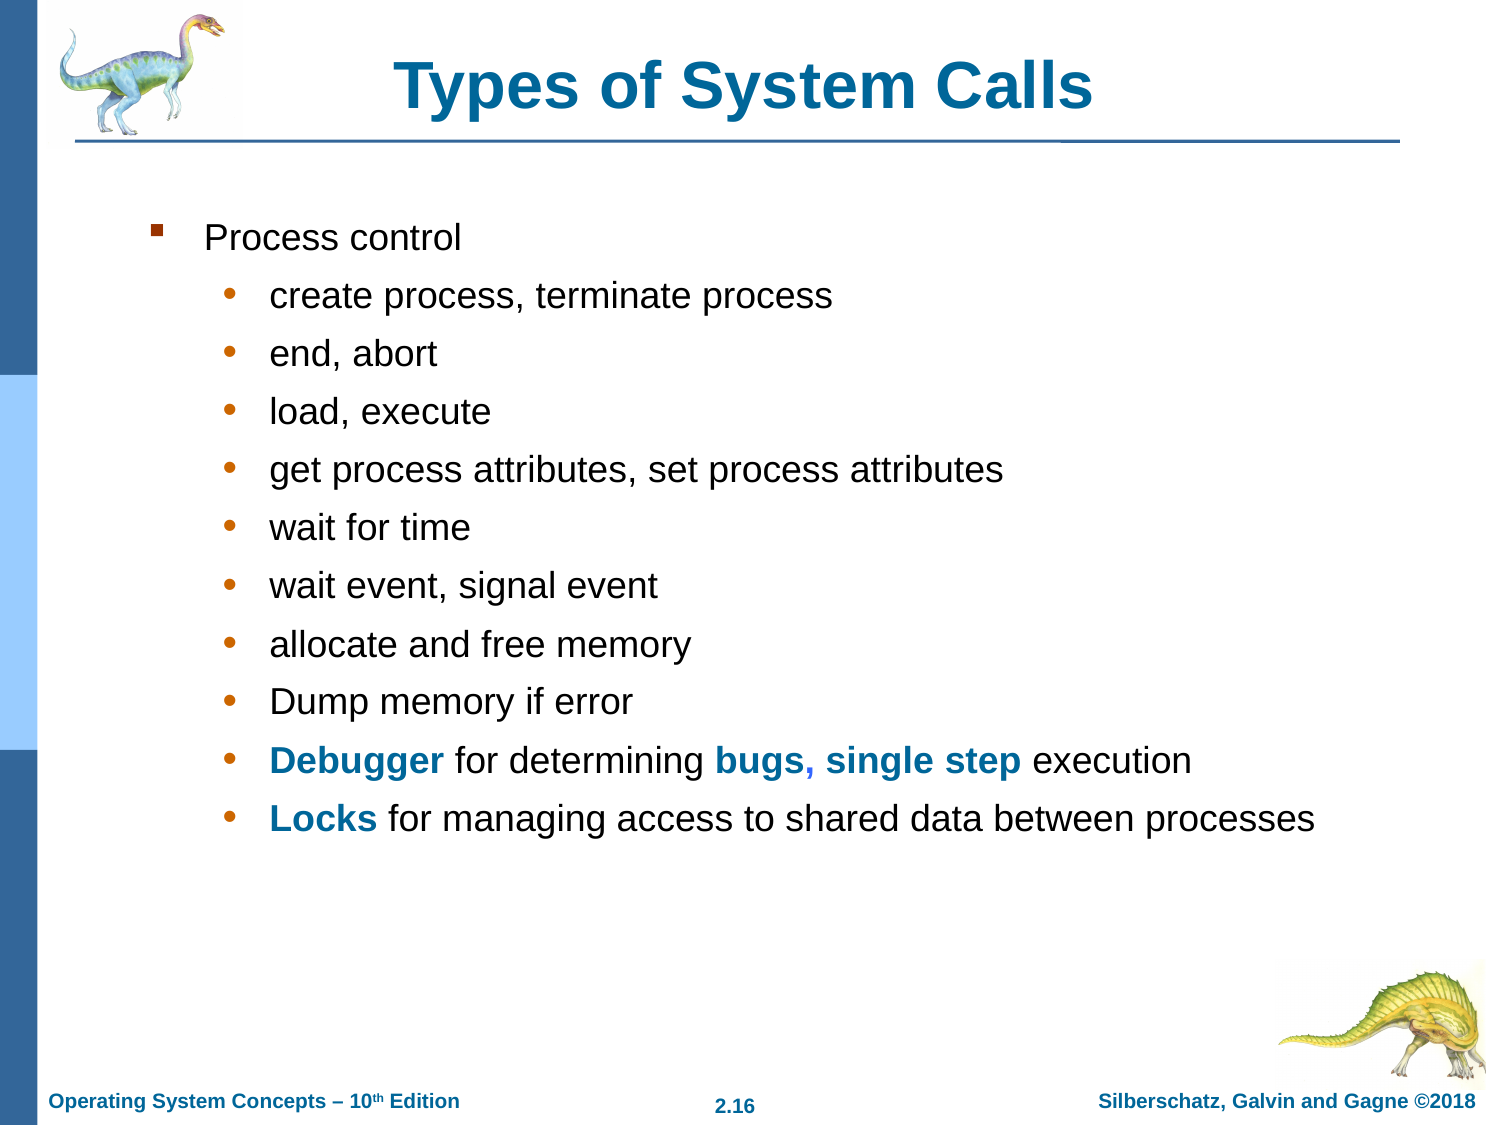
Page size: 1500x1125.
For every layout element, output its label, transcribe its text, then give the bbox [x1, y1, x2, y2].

list Process control create process, terminate process end, abort load, execute get process attributes, set process attributes wait for time wait event, signal event allocate and free memory Dump memory if error Debugger for determining bugs, single step execution Locks for managing access to shared data between processes [132, 205, 1404, 949]
title Types of System Calls [77, 35, 1412, 130]
picture [46, 0, 243, 149]
picture [1275, 959, 1486, 1090]
